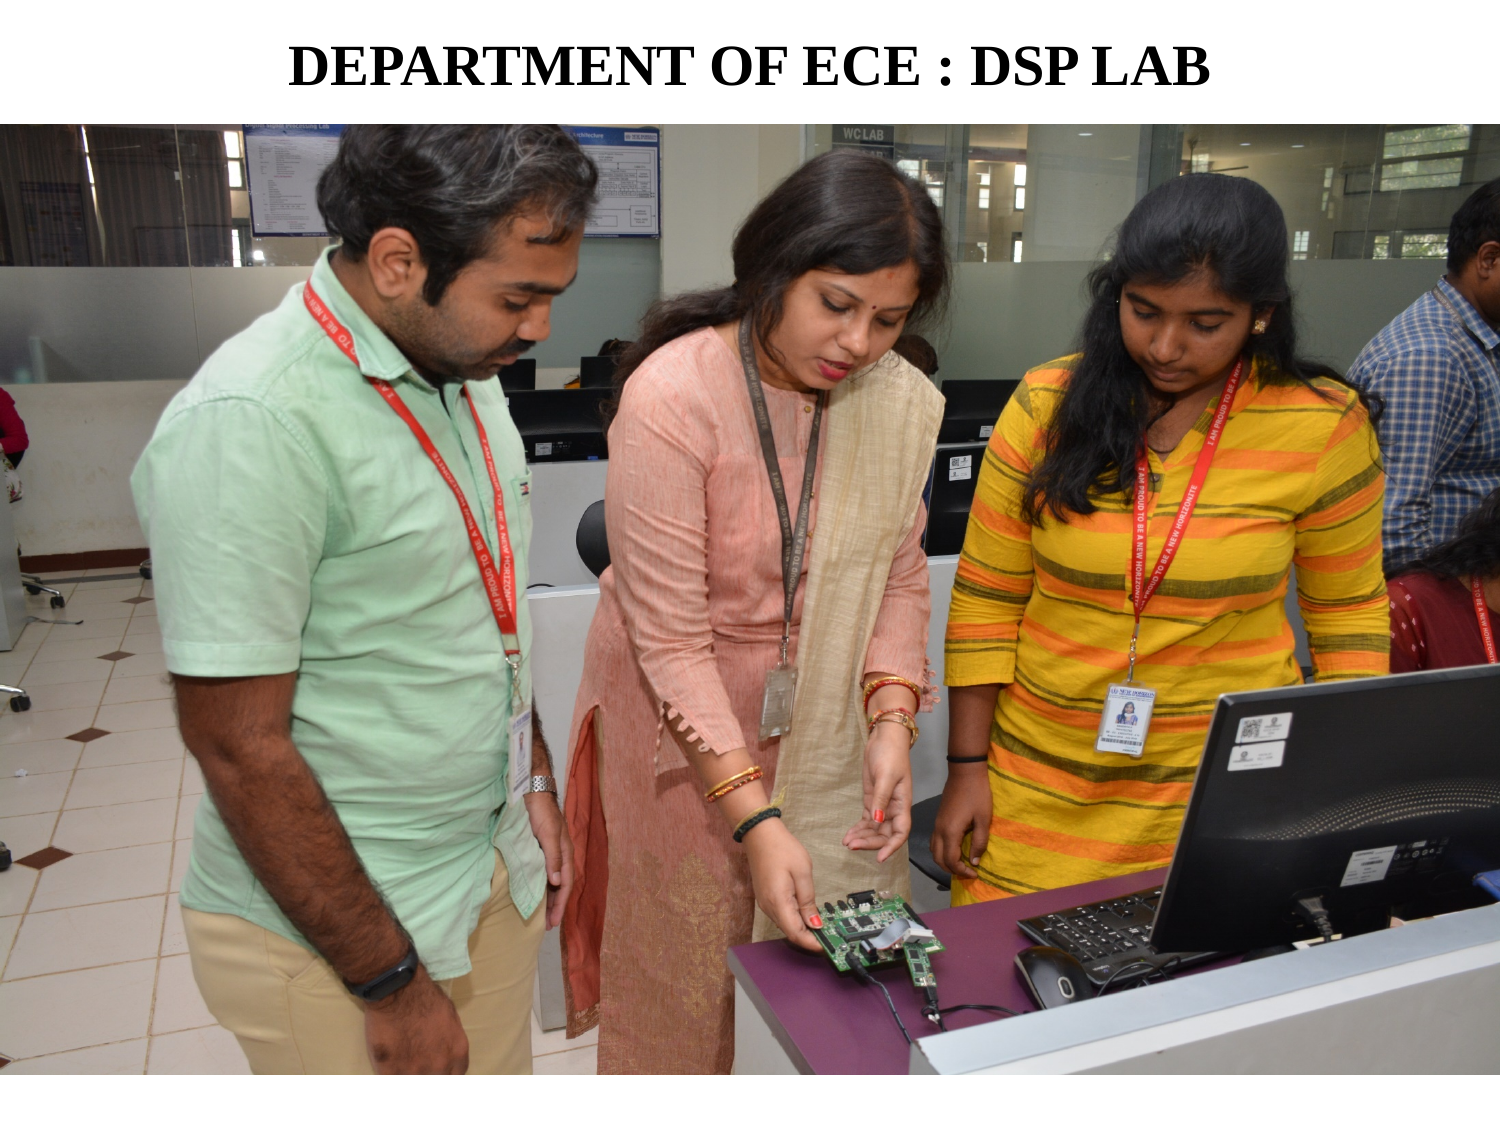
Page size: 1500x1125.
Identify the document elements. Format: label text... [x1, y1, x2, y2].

title DEPARTMENT OF ECE : DSP LAB [0, 0, 1500, 124]
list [0, 124, 1500, 1076]
